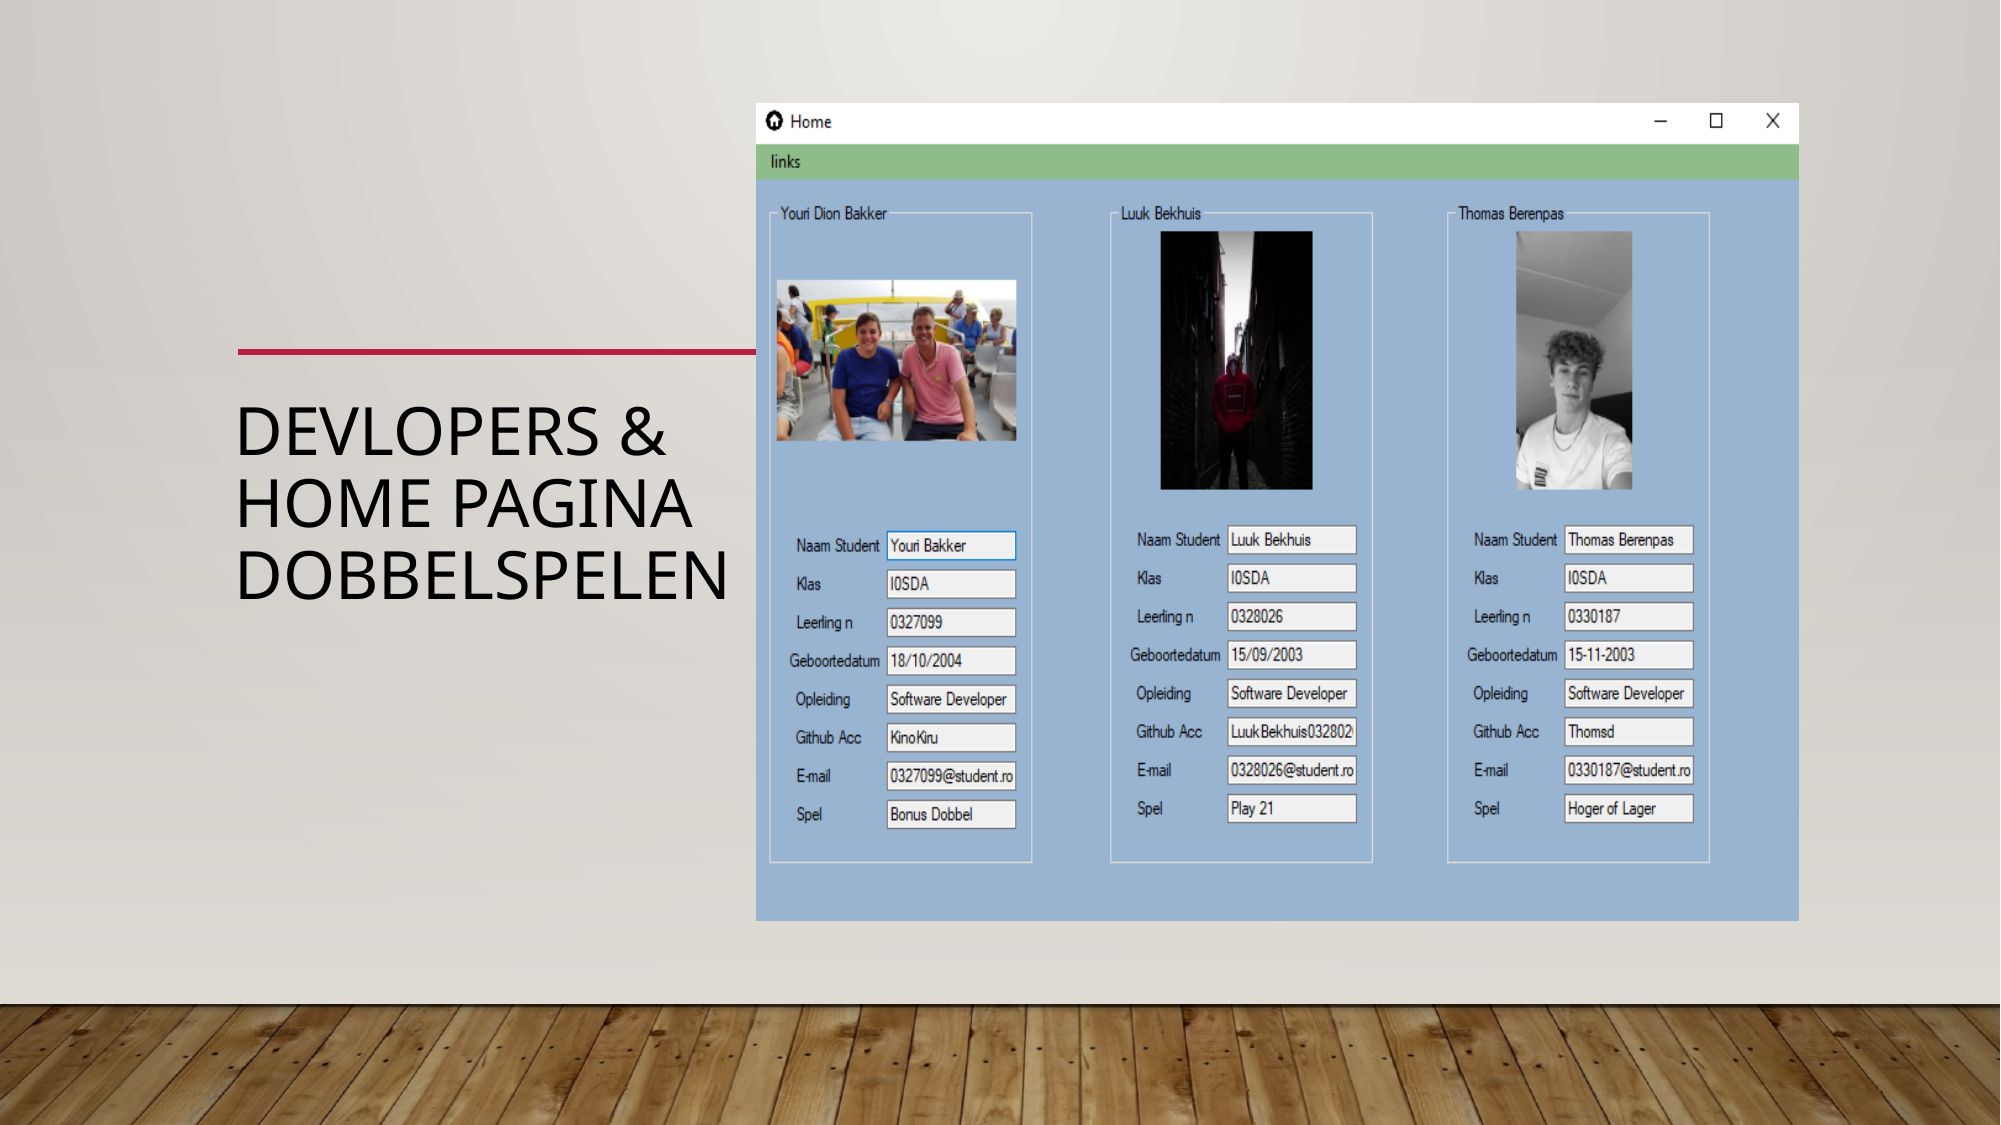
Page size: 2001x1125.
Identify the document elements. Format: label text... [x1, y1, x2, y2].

chart [756, 103, 1800, 922]
text_box [238, 512, 756, 685]
picture [0, 1006, 2000, 1125]
title Devlopers & Home pagina dobbelspelen [219, 390, 756, 829]
text_box [0, 330, 2000, 1004]
text_box [0, 0, 2000, 330]
